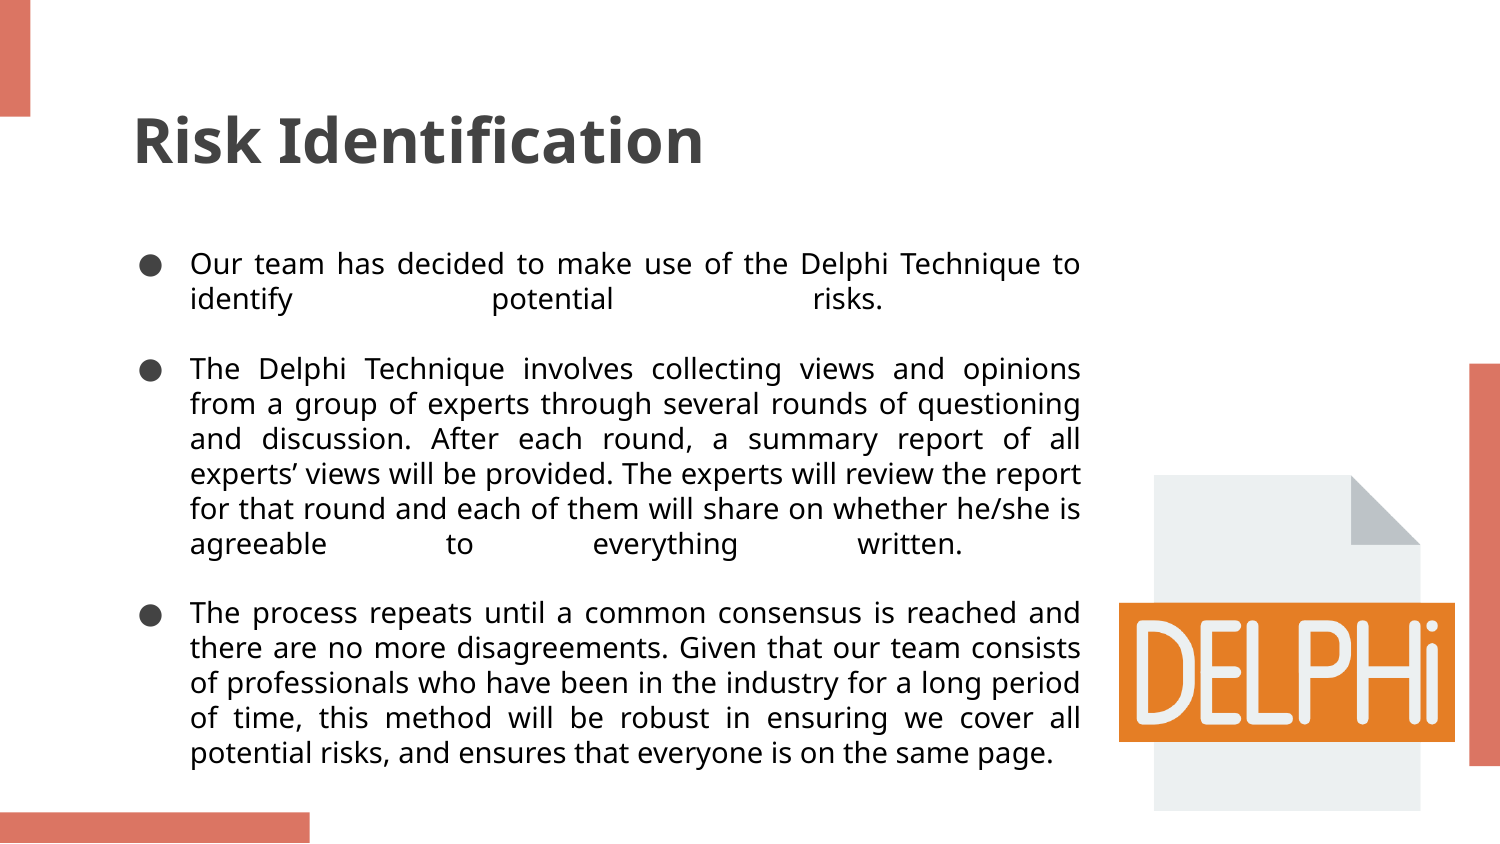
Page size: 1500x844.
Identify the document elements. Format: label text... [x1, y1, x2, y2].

title Risk Identification [116, 80, 1383, 198]
picture [1119, 475, 1455, 811]
list Our team has decided to make use of the Delphi Technique to identify potential risks. The Delphi Technique involves collecting views and opinions from a group of experts through several rounds of questioning and discussion. After each round, a summary report of all experts’ views will be provided. The experts will review the report for that round and each of them will share on whether he/she is agreeable to everything written. The process repeats until a common consensus is reached and there are no more disagreements. Given that our team consists of professionals who have been in the industry for a long period of time, this method will be robust in ensuring we cover all potential risks, and ensures that everyone is on the same page. [100, 230, 1098, 709]
